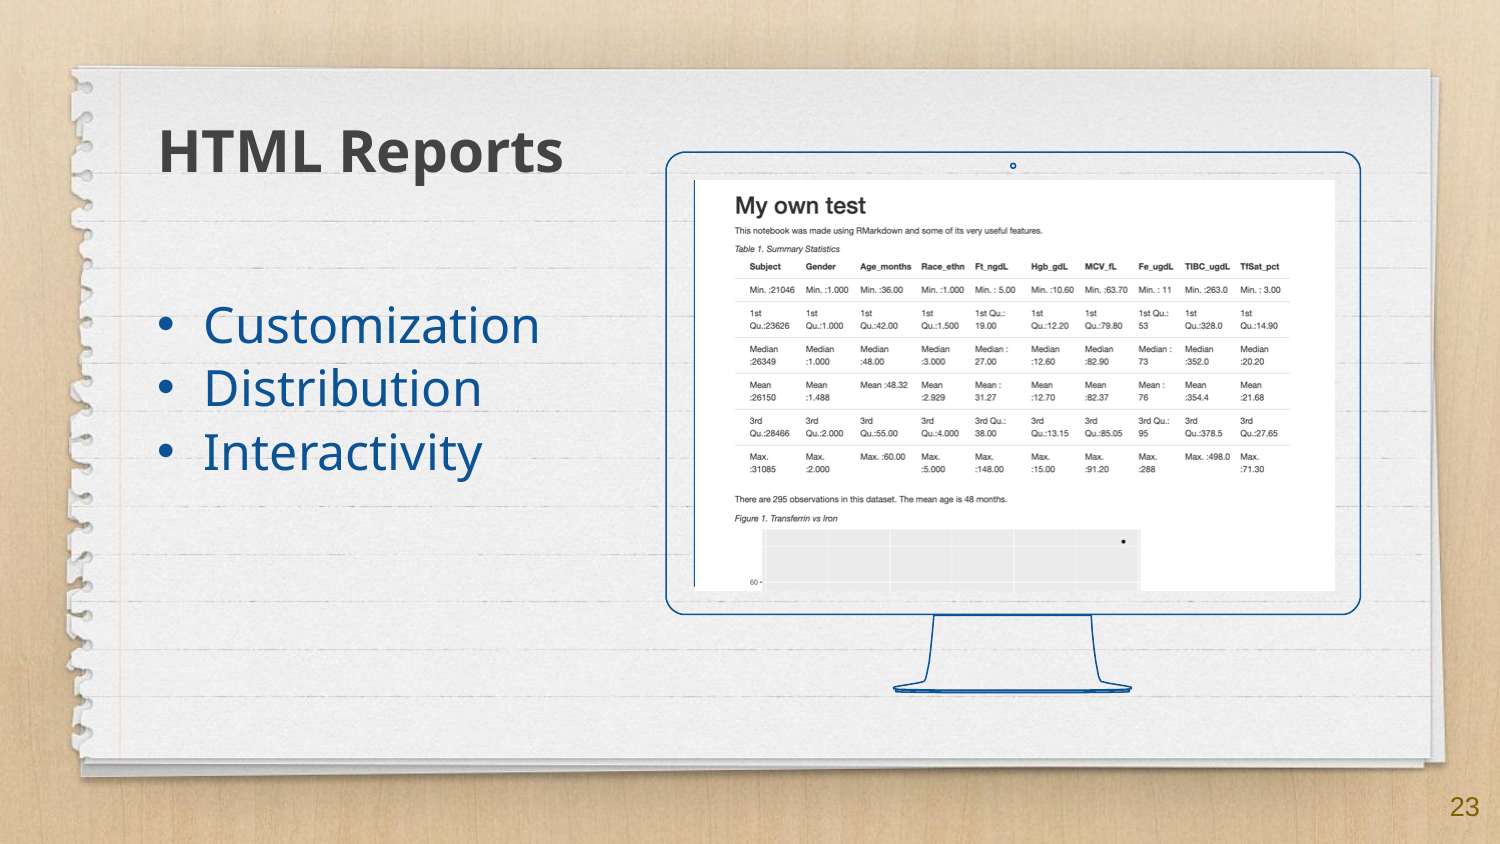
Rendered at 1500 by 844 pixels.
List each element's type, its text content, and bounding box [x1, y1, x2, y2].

list Customization Distribution Interactivity [142, 214, 619, 717]
title HTML Reports [142, 58, 795, 200]
text_box [666, 152, 1361, 693]
picture [0, 0, 1500, 844]
slide_number 23 [1429, 767, 1500, 844]
